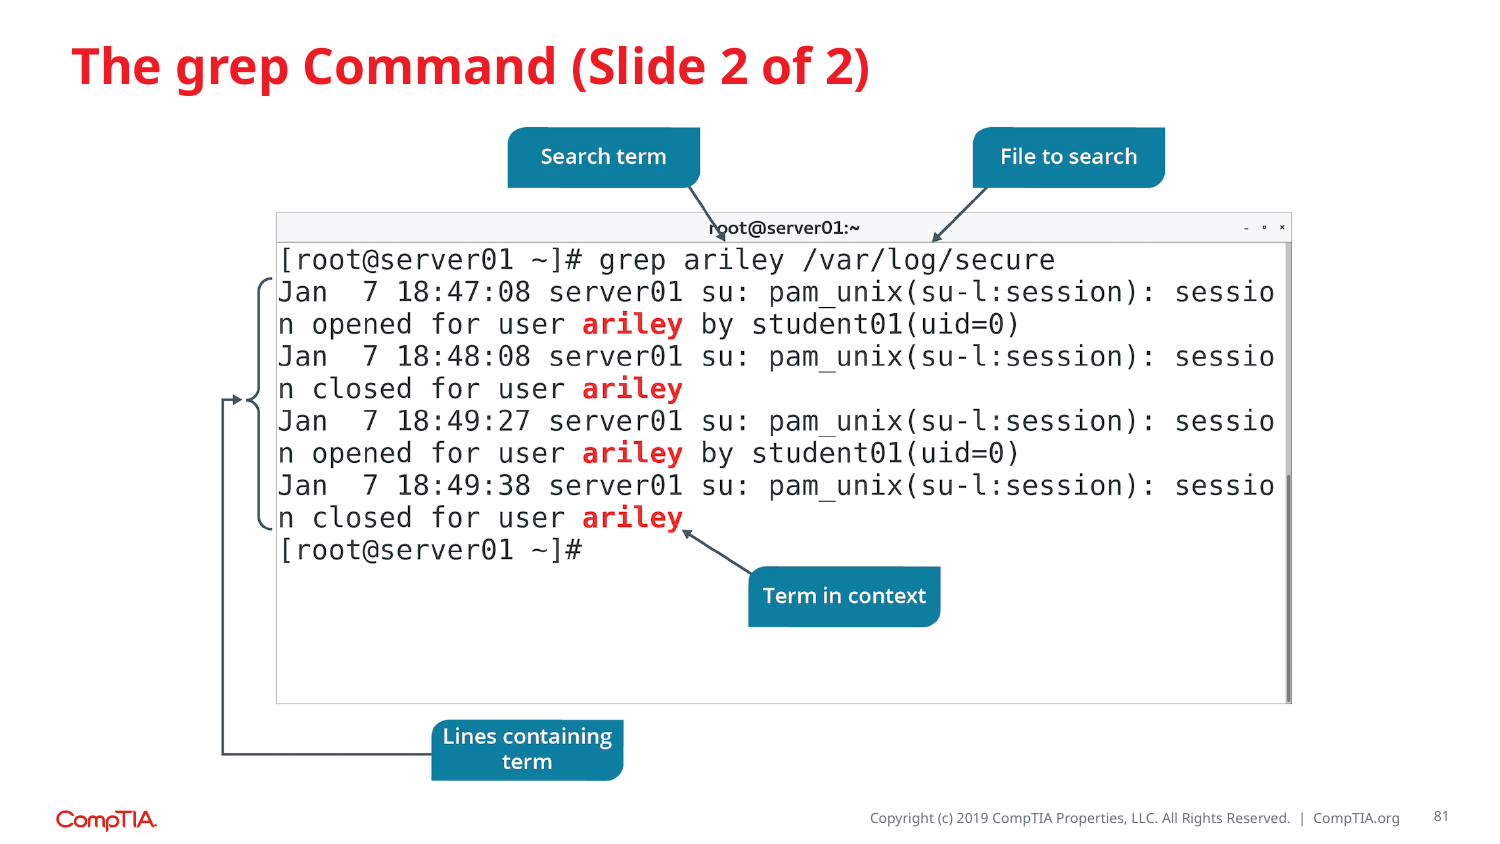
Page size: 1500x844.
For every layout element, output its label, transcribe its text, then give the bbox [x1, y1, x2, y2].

slide_number 81 [1407, 800, 1450, 835]
title The grep Command (Slide 2 of 2) [56, 12, 1444, 117]
picture [208, 107, 1292, 809]
